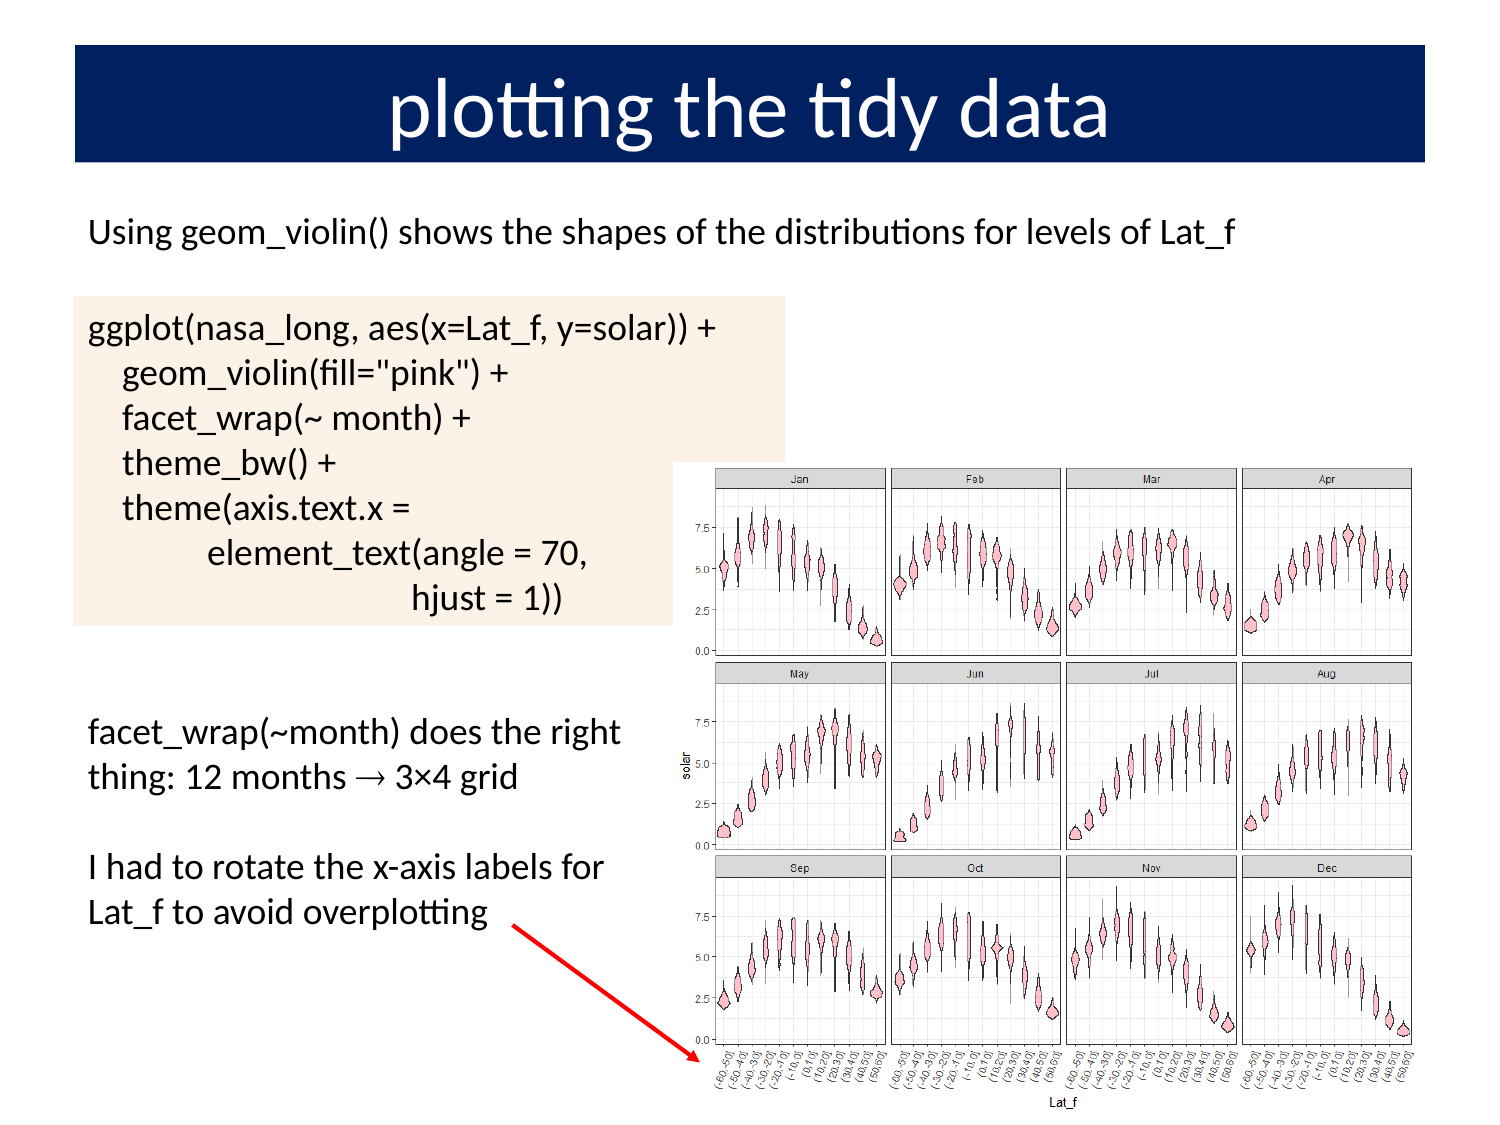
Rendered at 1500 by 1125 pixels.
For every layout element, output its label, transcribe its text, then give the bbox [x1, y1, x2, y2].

slide_number 31 [1419, 1042, 1425, 1103]
picture [672, 462, 1416, 1115]
title plotting the tidy data [75, 45, 1425, 163]
text_box facet_wrap(~month) does the right thing: 12 months  3×4 grid I had to rotate the x-axis labels for Lat_f to avoid overplotting [73, 699, 638, 940]
text_box ggplot(nasa_long, aes(x=Lat_f, y=solar)) + geom_violin(fill="pink") + facet_wrap(~ month) + theme_bw() + theme(axis.text.x = element_text(angle = 70, hjust = 1)) [73, 295, 786, 626]
text_box Using geom_violin() shows the shapes of the distributions for levels of Lat_f [73, 199, 1438, 260]
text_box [512, 924, 701, 1063]
